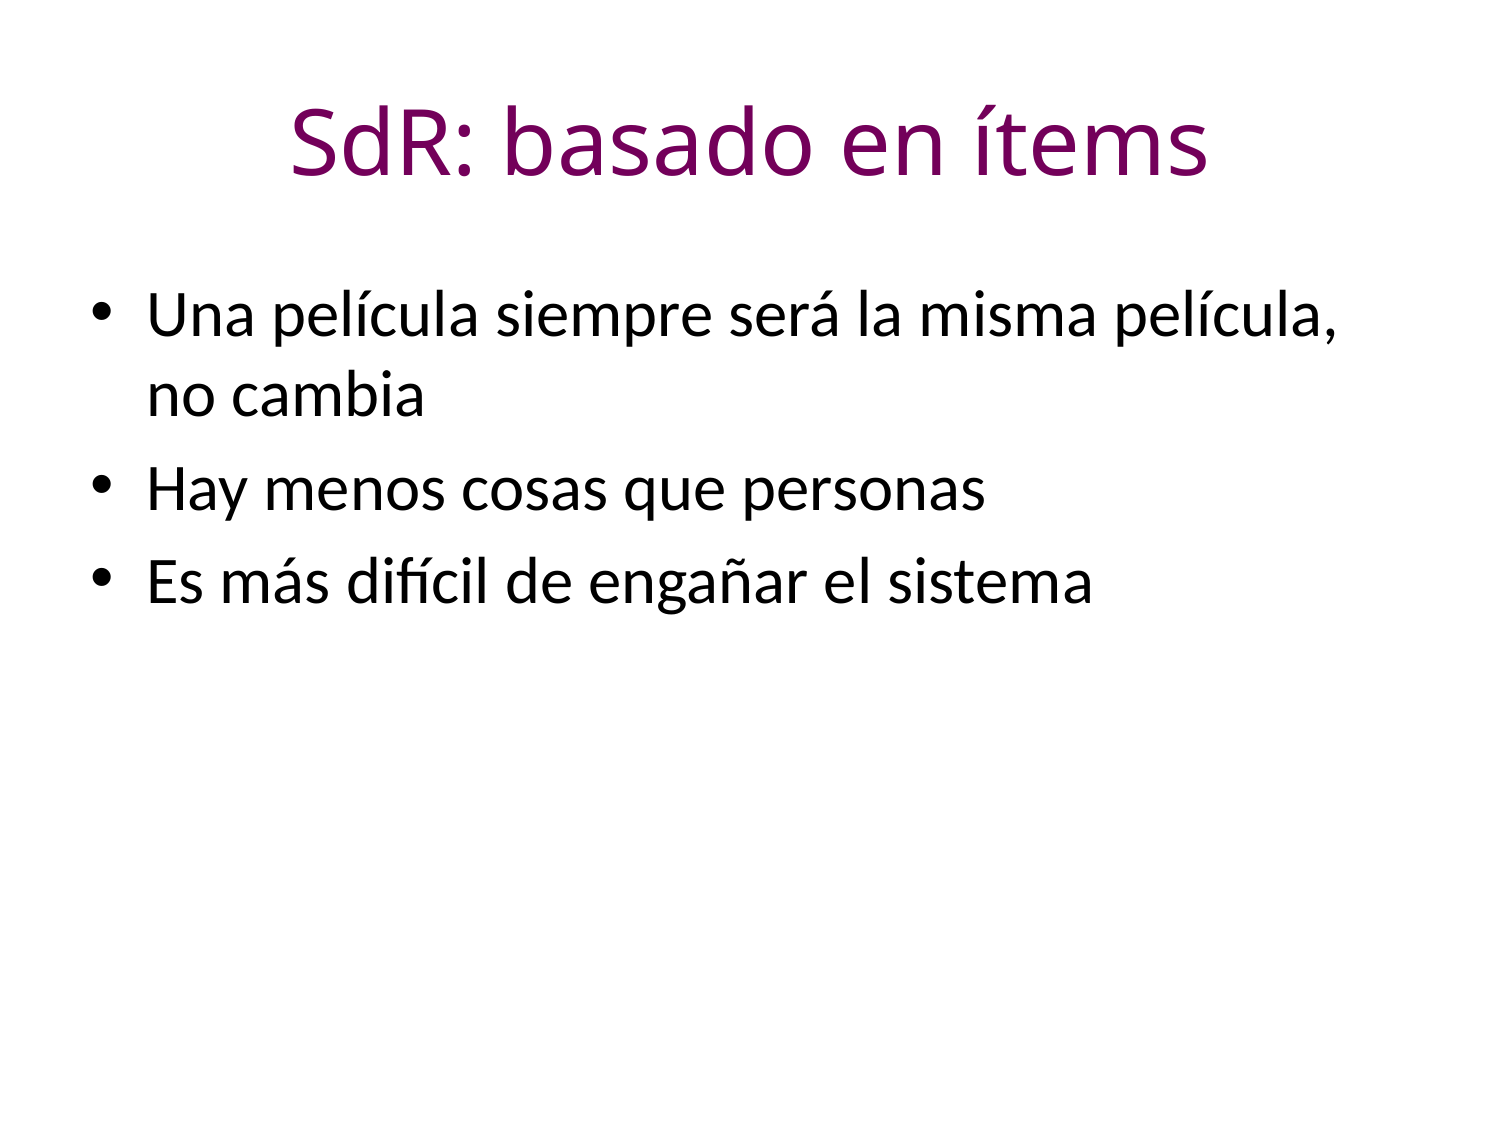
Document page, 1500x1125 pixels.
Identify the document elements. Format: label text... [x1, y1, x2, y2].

list Una película siempre será la misma película, no cambia Hay menos cosas que personas Es más difícil de engañar el sistema [75, 262, 1425, 1005]
title SdR: basado en ítems [75, 45, 1425, 233]
